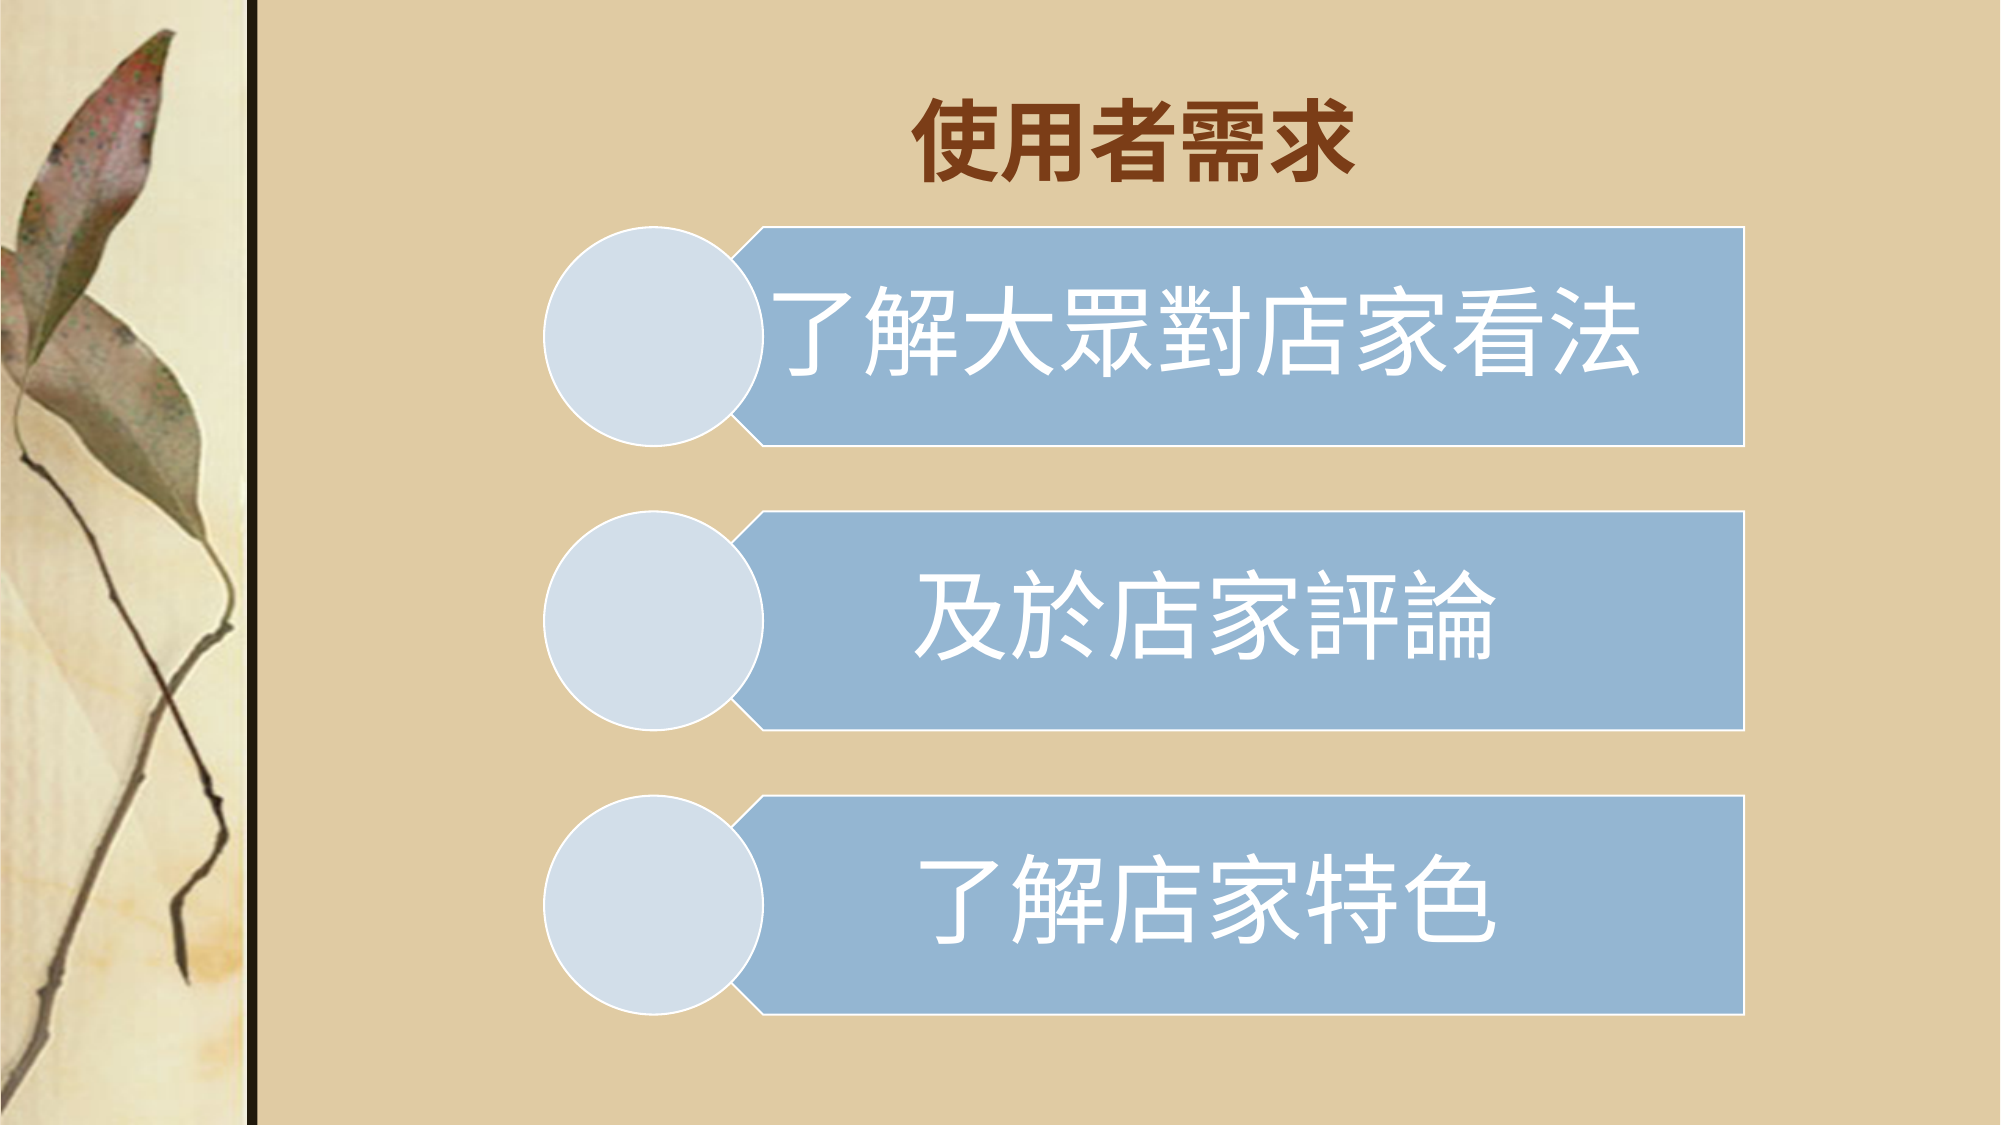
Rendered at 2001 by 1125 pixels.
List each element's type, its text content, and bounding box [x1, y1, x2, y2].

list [324, 227, 1965, 1015]
picture [1, 0, 247, 1125]
title 使用者需求 [313, 45, 1954, 233]
